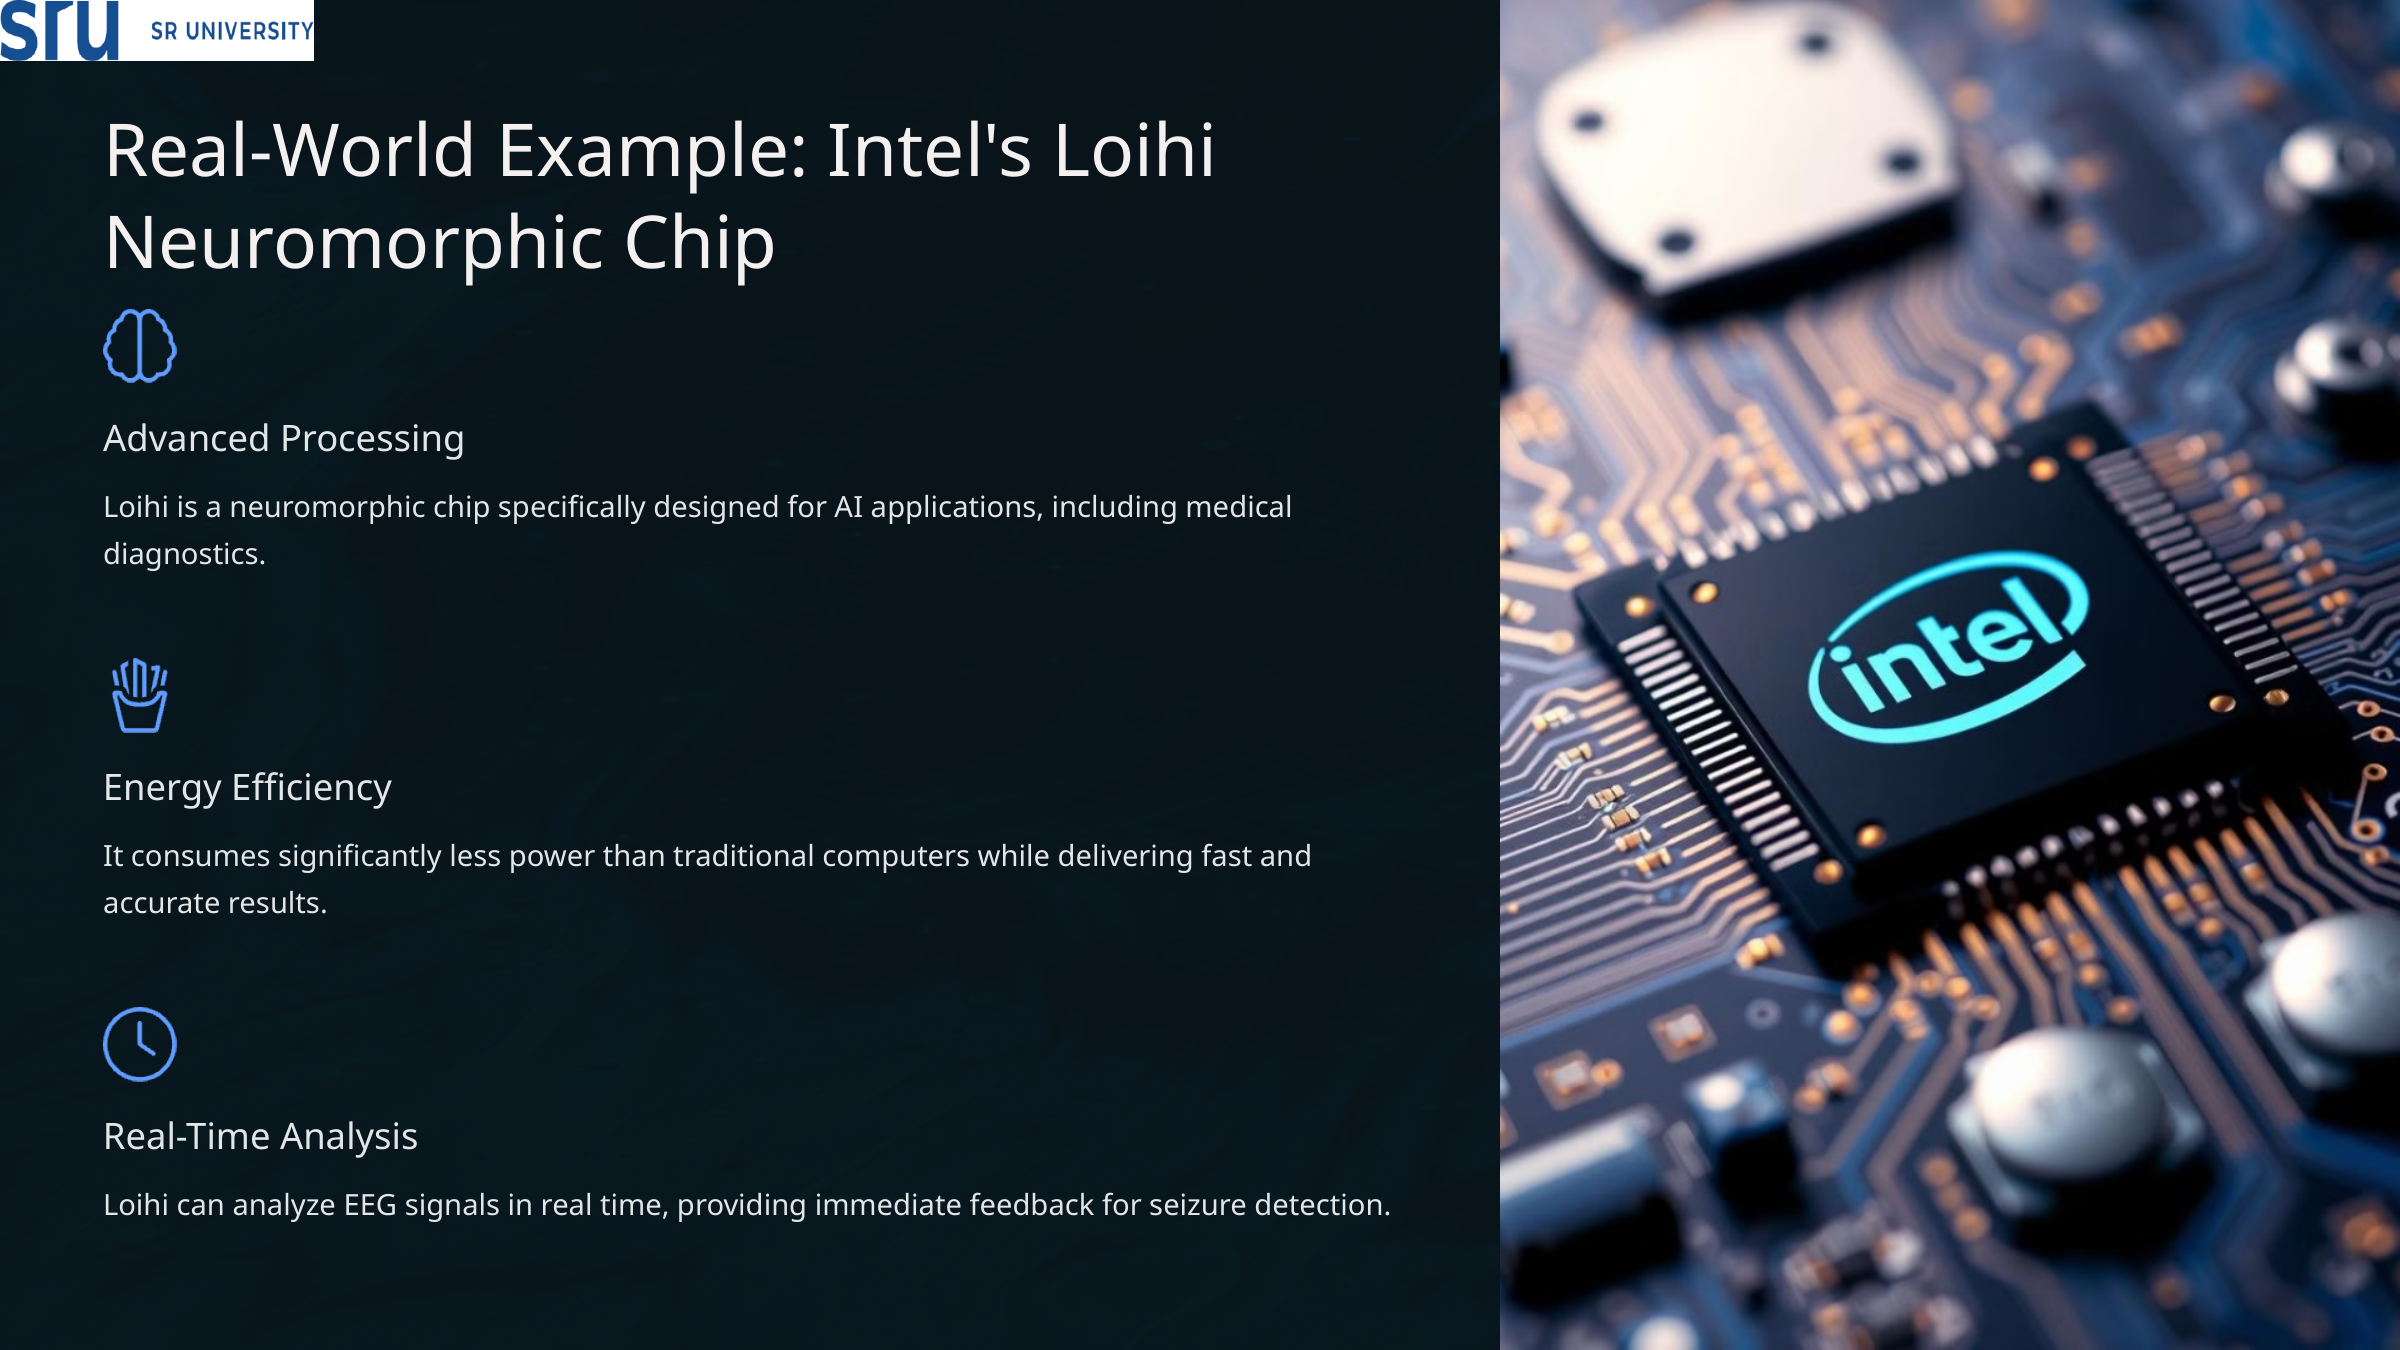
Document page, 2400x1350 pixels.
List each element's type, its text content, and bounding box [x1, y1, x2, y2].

picture [0, 0, 314, 61]
picture [1499, 0, 2400, 1350]
text_box Real-Time Analysis [102, 1110, 472, 1157]
text_box Loihi can analyze EEG signals in real time, providing immediate feedback for seizure detection. [103, 1174, 1397, 1269]
text_box Energy Efficiency [102, 761, 472, 808]
picture [103, 309, 177, 383]
picture [103, 1007, 177, 1082]
picture [103, 658, 177, 733]
text_box Advanced Processing [103, 412, 486, 459]
text_box It consumes significantly less power than traditional computers while delivering fast and accurate results. [103, 825, 1397, 920]
text_box Loihi is a neuromorphic chip specifically designed for AI applications, including medical diagnostics. [103, 476, 1397, 571]
text_box Real-World Example: Intel's Loihi Neuromorphic Chip [103, 99, 1397, 284]
